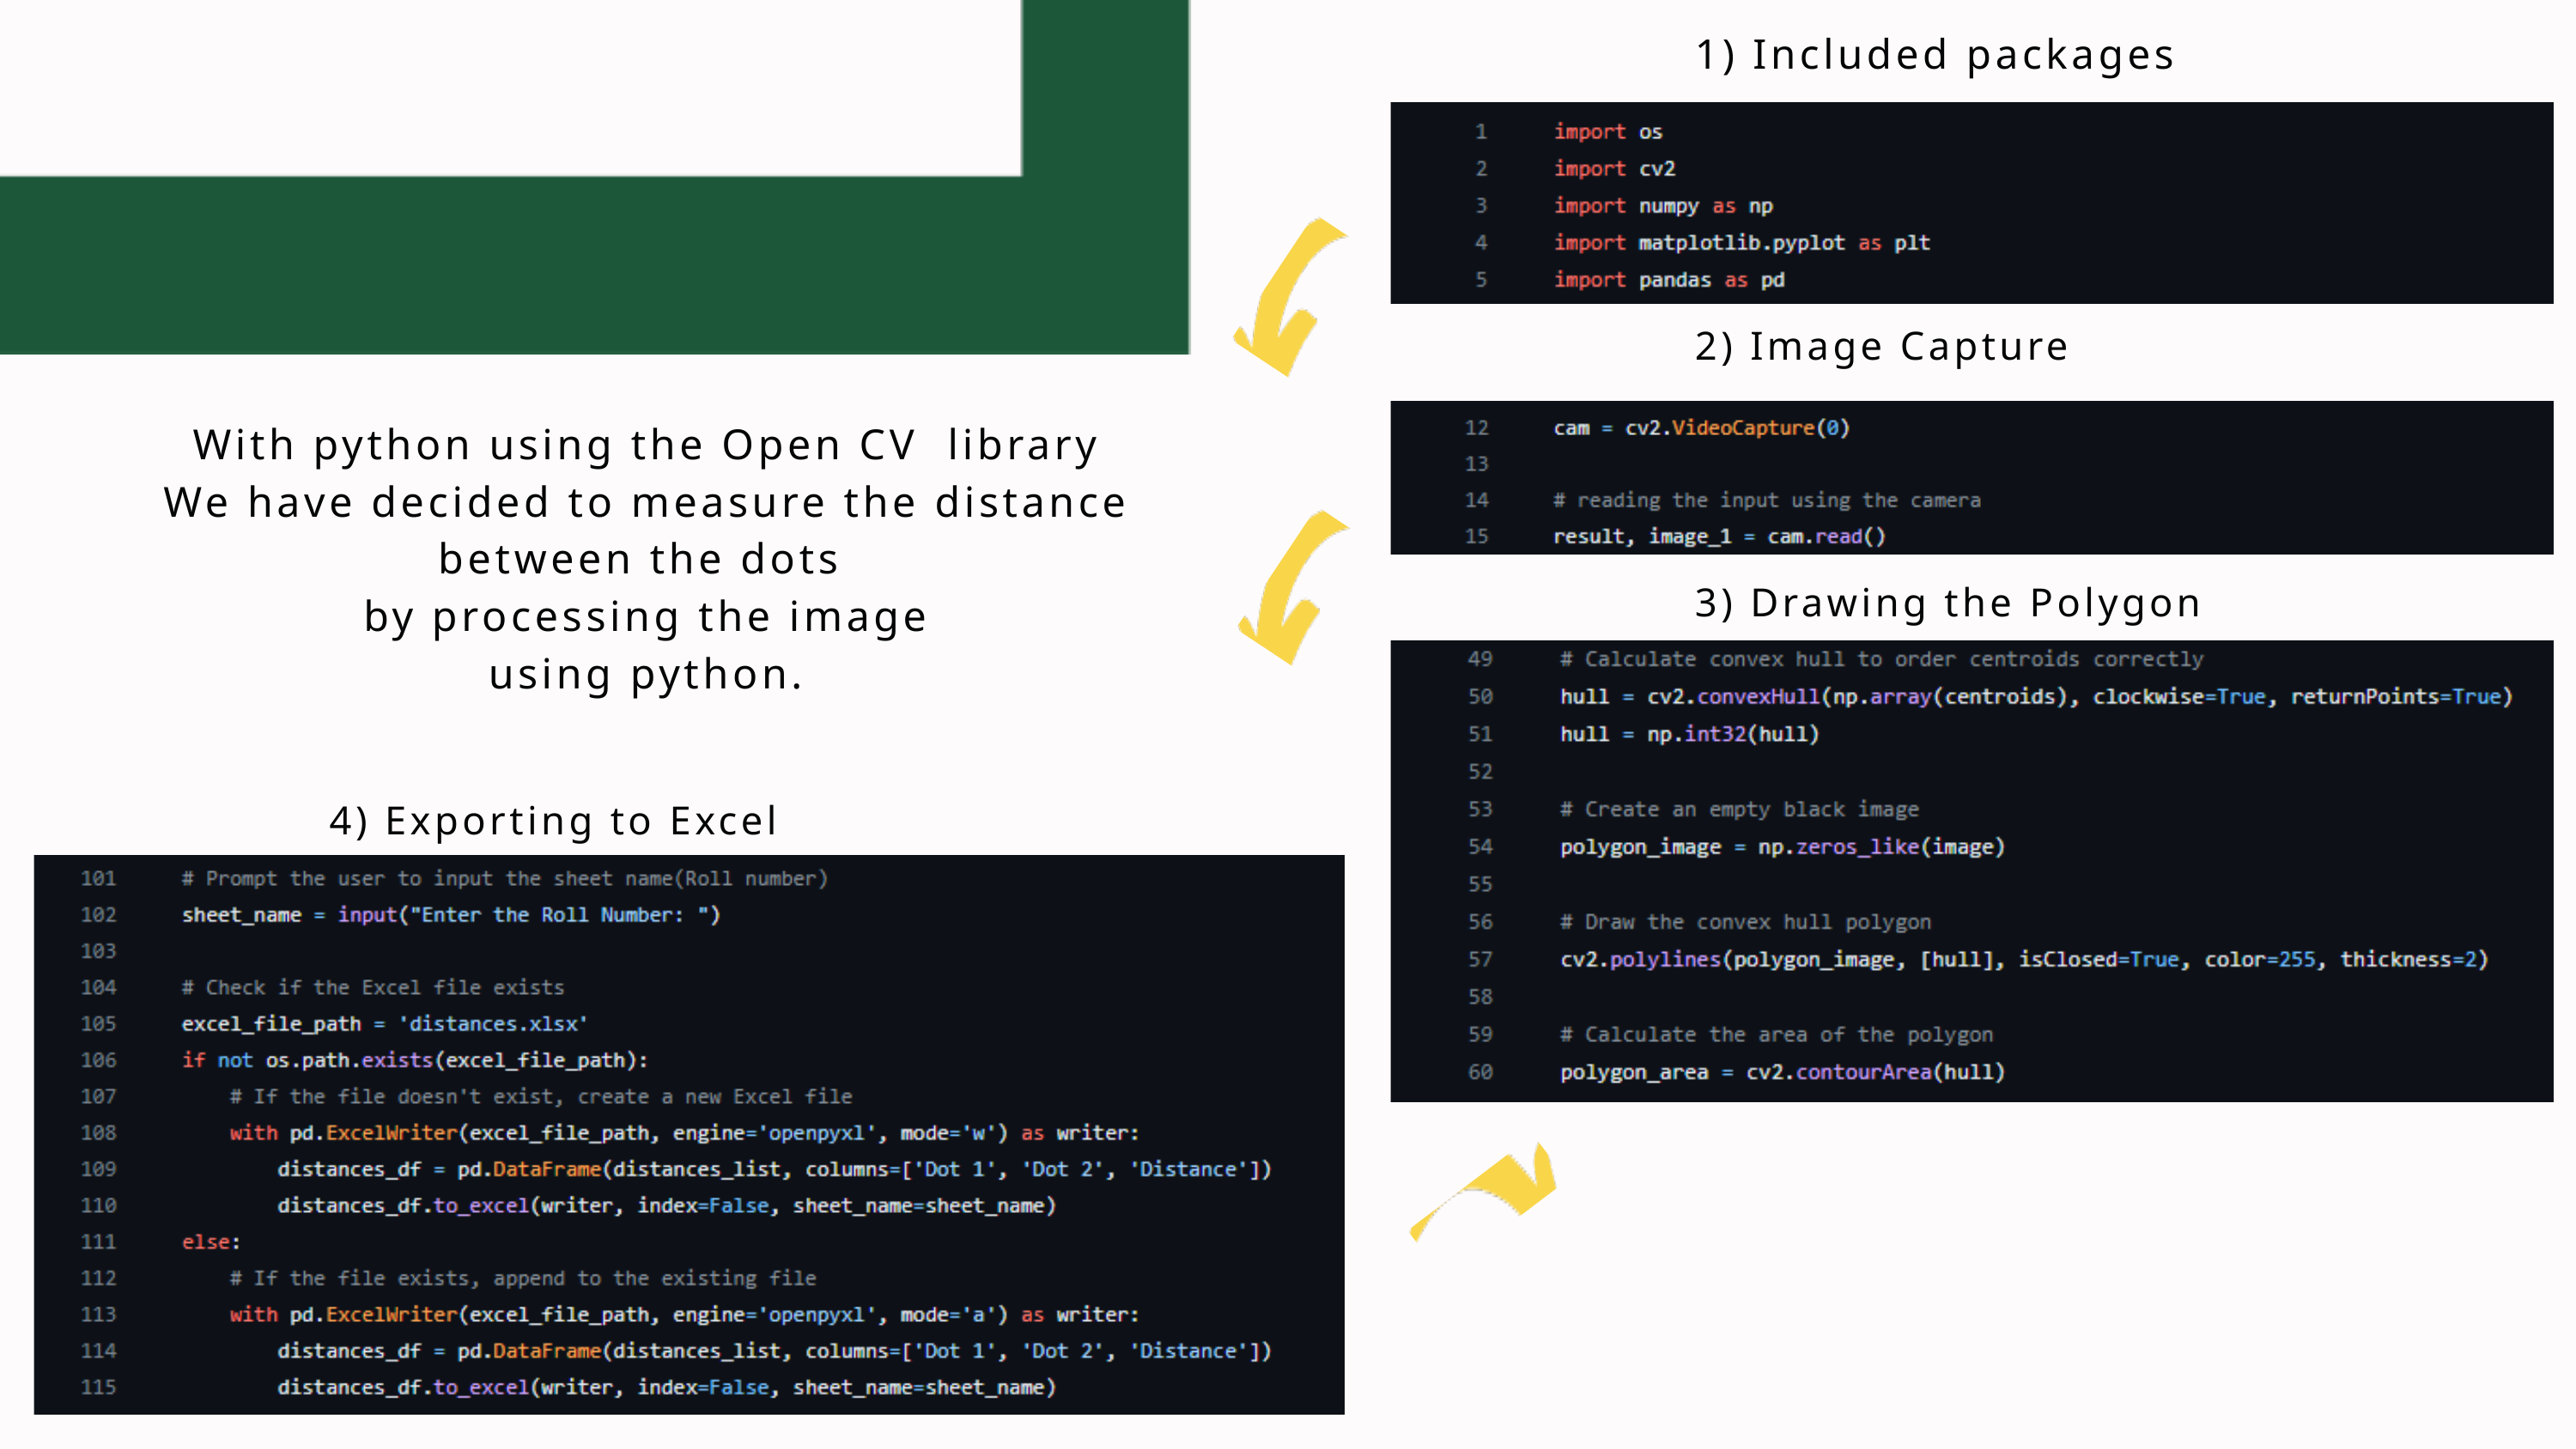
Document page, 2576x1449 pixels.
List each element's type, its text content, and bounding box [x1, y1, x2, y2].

text_box [1390, 640, 2554, 1102]
text_box [1407, 1135, 1568, 1276]
text_box 1) Included packages [1694, 21, 2249, 78]
text_box 2) Image Capture [1694, 313, 2280, 368]
text_box [33, 855, 1345, 1415]
text_box [0, 0, 1192, 355]
text_box With python using the Open CV library We have decided to measure the distance between the dots by processing the image using python. [60, 410, 1231, 697]
text_box 4) Exporting to Excel [329, 789, 877, 843]
text_box [1390, 102, 2554, 304]
text_box 3) Drawing the Polygon [1694, 570, 2280, 625]
text_box [1236, 506, 1408, 689]
text_box [1230, 214, 1408, 402]
text_box [1390, 401, 2554, 555]
